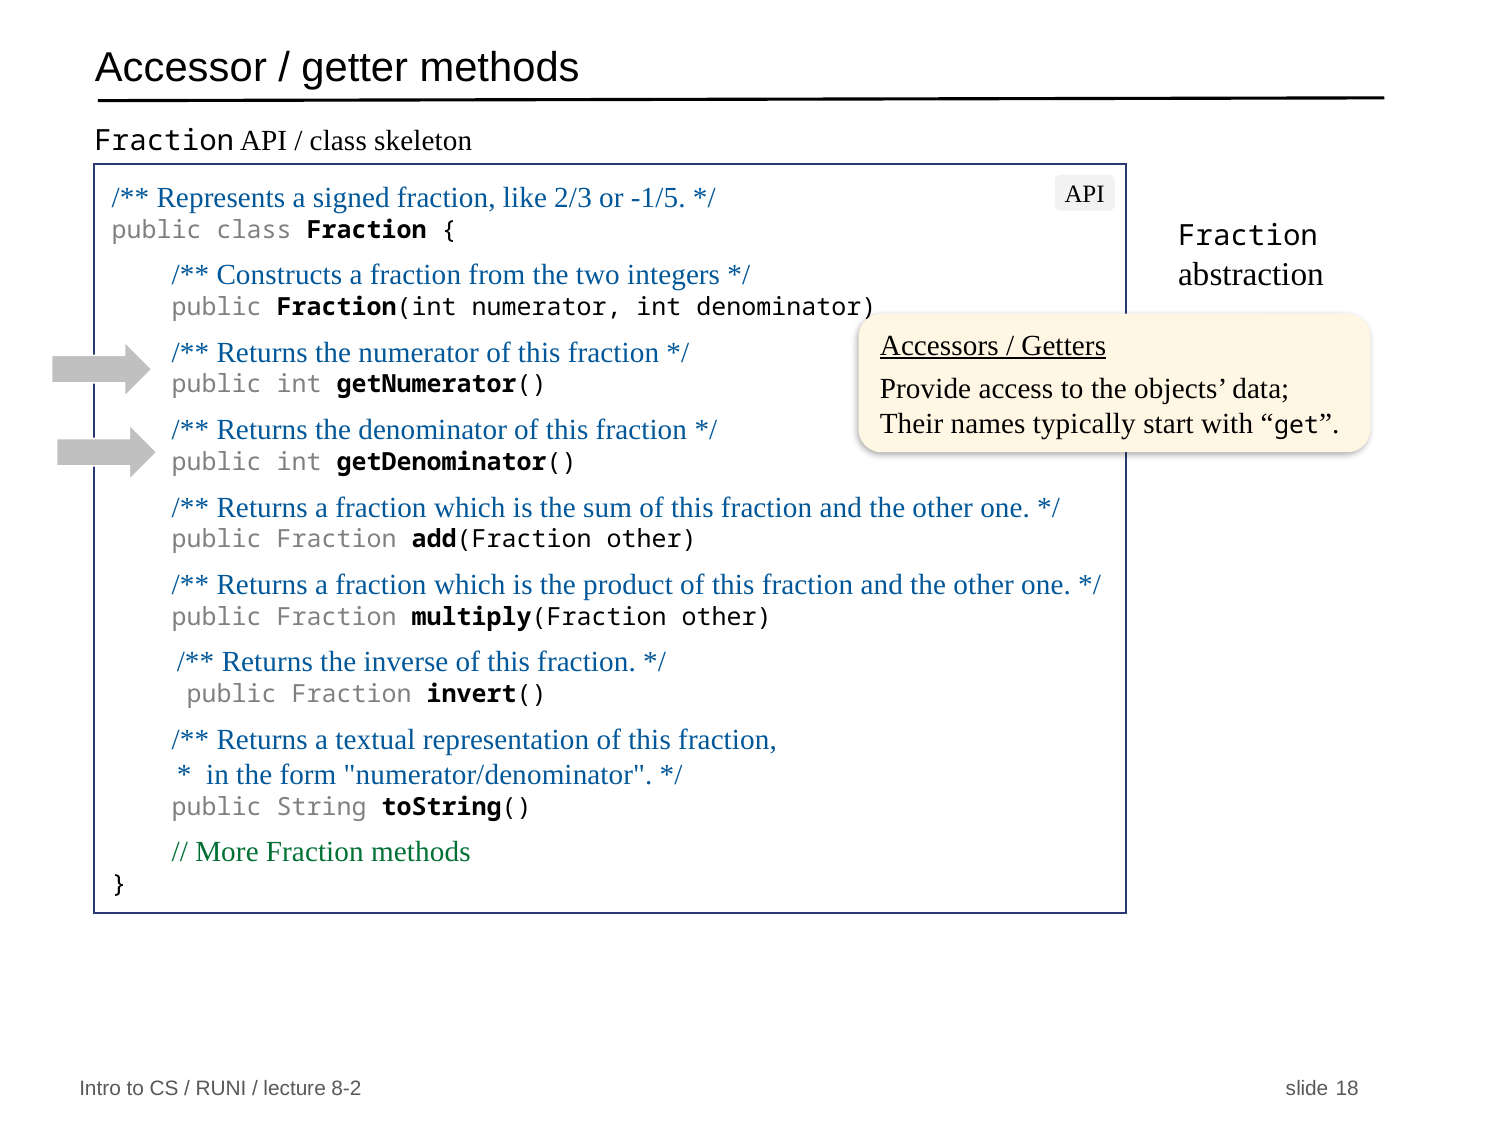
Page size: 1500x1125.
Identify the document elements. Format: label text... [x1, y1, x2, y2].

title Accessor / getter methods [79, 33, 1371, 109]
text_box [51, 341, 152, 397]
text_box [56, 424, 157, 480]
text_box Fraction API / class skeleton [79, 113, 635, 164]
text_box Fraction abstraction [1163, 209, 1396, 299]
text_box /** Represents a signed fraction, like 2/3 or -1/5. */ public class Fraction { /** Constructs a fraction from the two integers */ public Fraction(int numerator, int denominator) /** Returns the numerator of this fraction */ public int getNumerator() /** Returns the denominator of this fraction */ public int getDenominator() /** Returns a fraction which is the sum of this fraction and the other one. */ public Fraction add(Fraction other) /** Returns a fraction which is the product of this fraction and the other one. */ public Fraction multiply(Fraction other) /** Returns the inverse of this fraction. */ public Fraction invert() /** Returns a textual representation of this fraction, * in the form "numerator/denominator". */ public String toString() // More Fraction methods } [93, 164, 1126, 914]
text_box API [1053, 173, 1116, 212]
text_box Accessors / Getters Provide access to the objects’ data; Their names typically start with “get”. [857, 312, 1372, 454]
